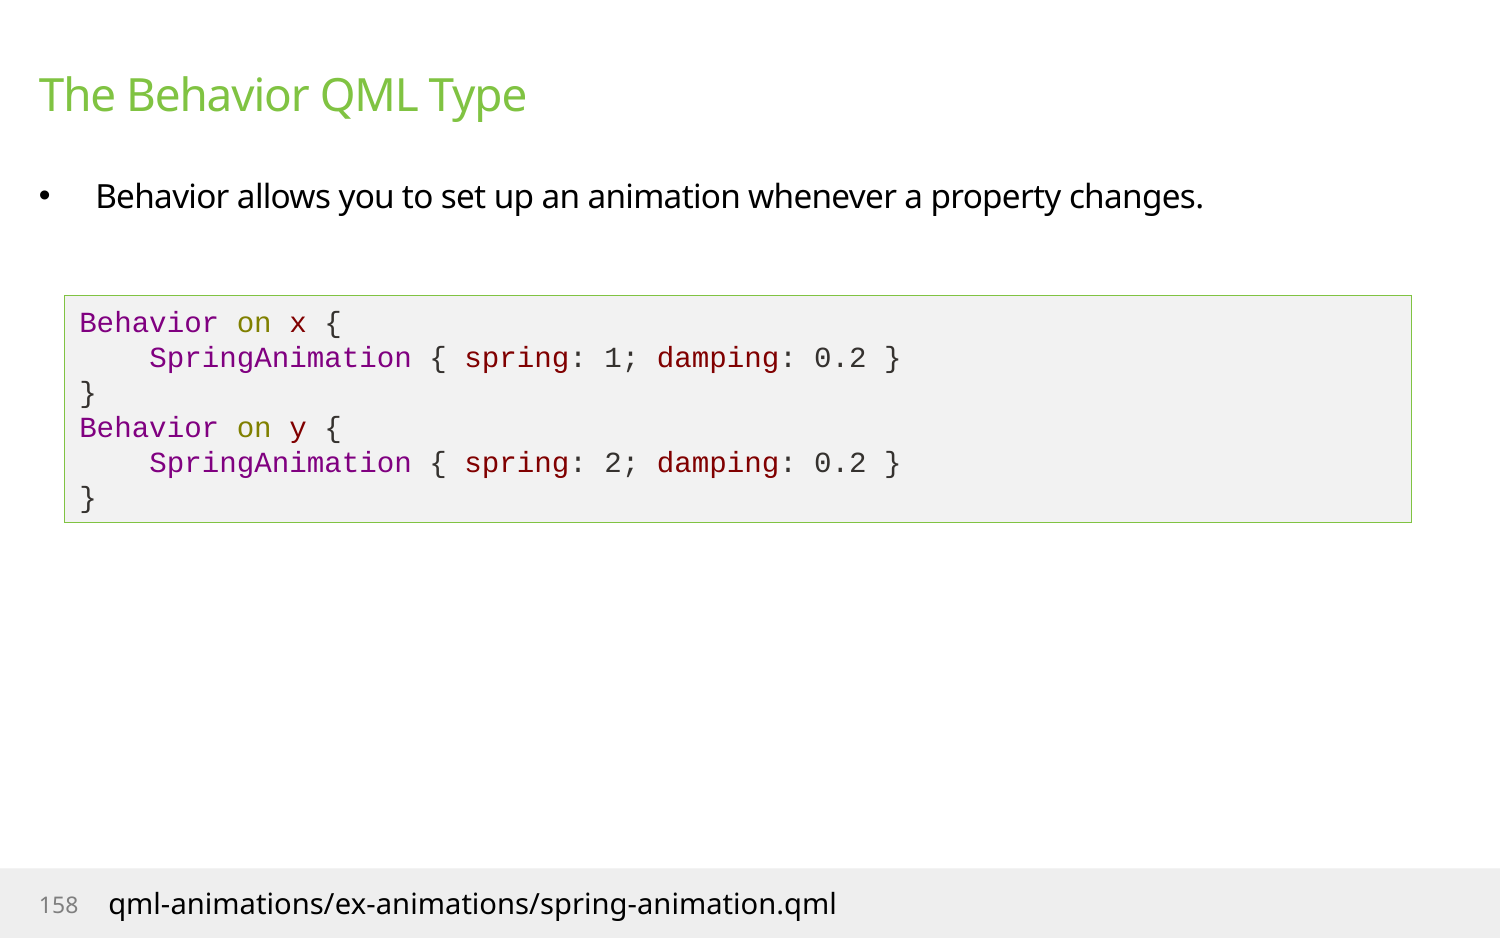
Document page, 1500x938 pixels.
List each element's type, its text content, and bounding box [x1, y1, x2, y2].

slide_number 158 [39, 892, 93, 921]
text_box Behavior on x { SpringAnimation { spring: 1; damping: 0.2 } } Behavior on y { SpringAnimation { spring: 2; damping: 0.2 } } [64, 295, 1412, 523]
title The Behavior QML Type [39, 66, 1052, 174]
list Behavior allows you to set up an animation whenever a property changes. [39, 174, 1272, 846]
text_box qml-animations/ex-animations/spring-animation.qml [93, 884, 1315, 928]
